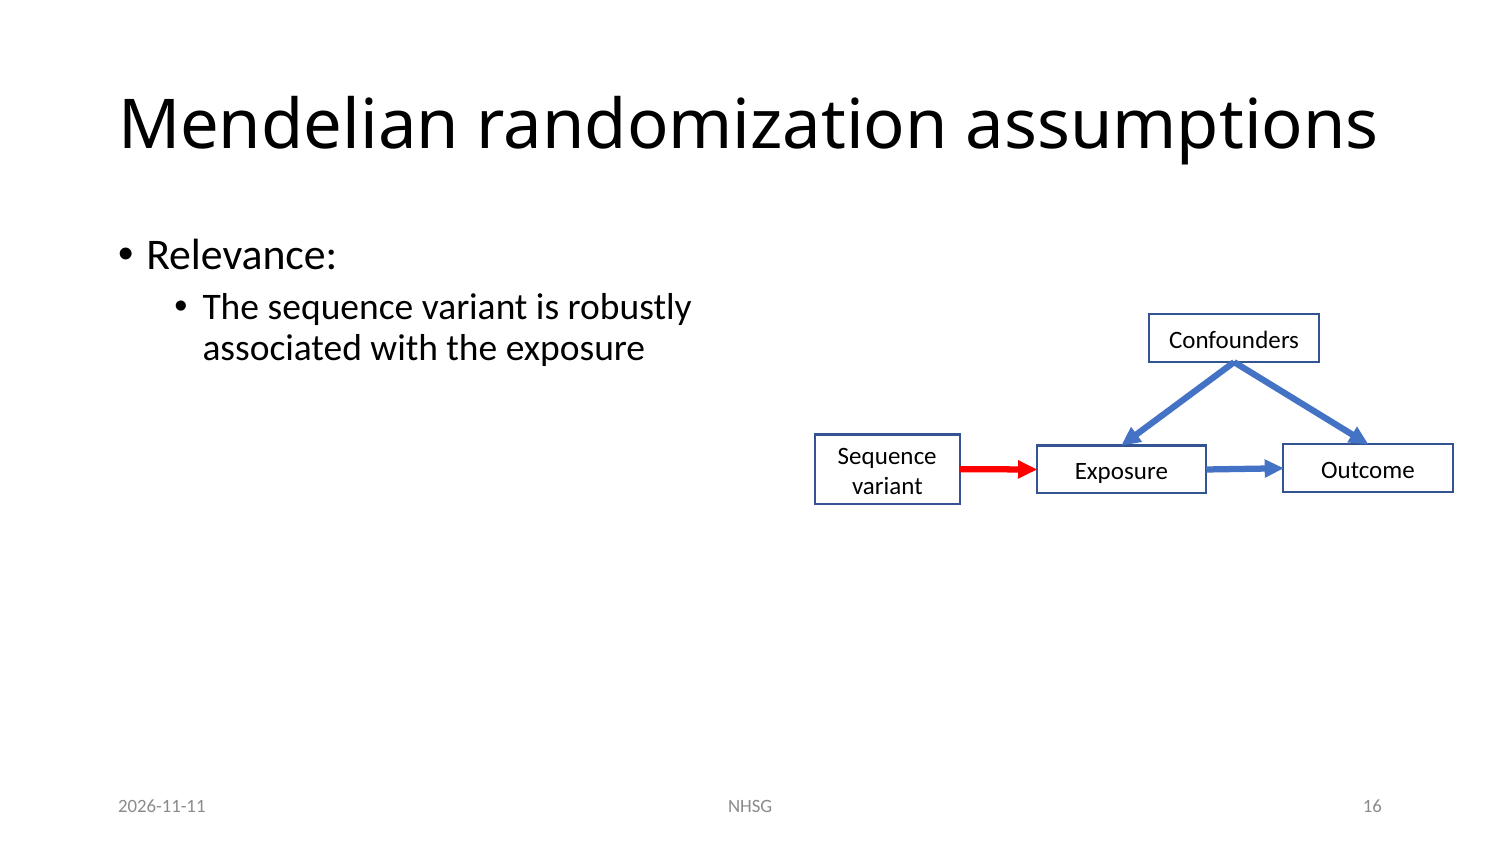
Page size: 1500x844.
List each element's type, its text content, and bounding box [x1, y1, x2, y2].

list Relevance: The sequence variant is robustly associated with the exposure [103, 224, 823, 760]
slide_number 16 [1059, 782, 1397, 827]
text_box Confounders [1148, 313, 1320, 362]
title Mendelian randomization assumptions [103, 44, 1397, 208]
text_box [1121, 362, 1235, 446]
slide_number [103, 782, 441, 827]
text_box Outcome [1282, 443, 1454, 493]
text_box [1234, 362, 1369, 445]
footer NHSG [496, 782, 1004, 827]
text_box Exposure [1036, 444, 1207, 494]
text_box Sequence variant [814, 433, 961, 505]
